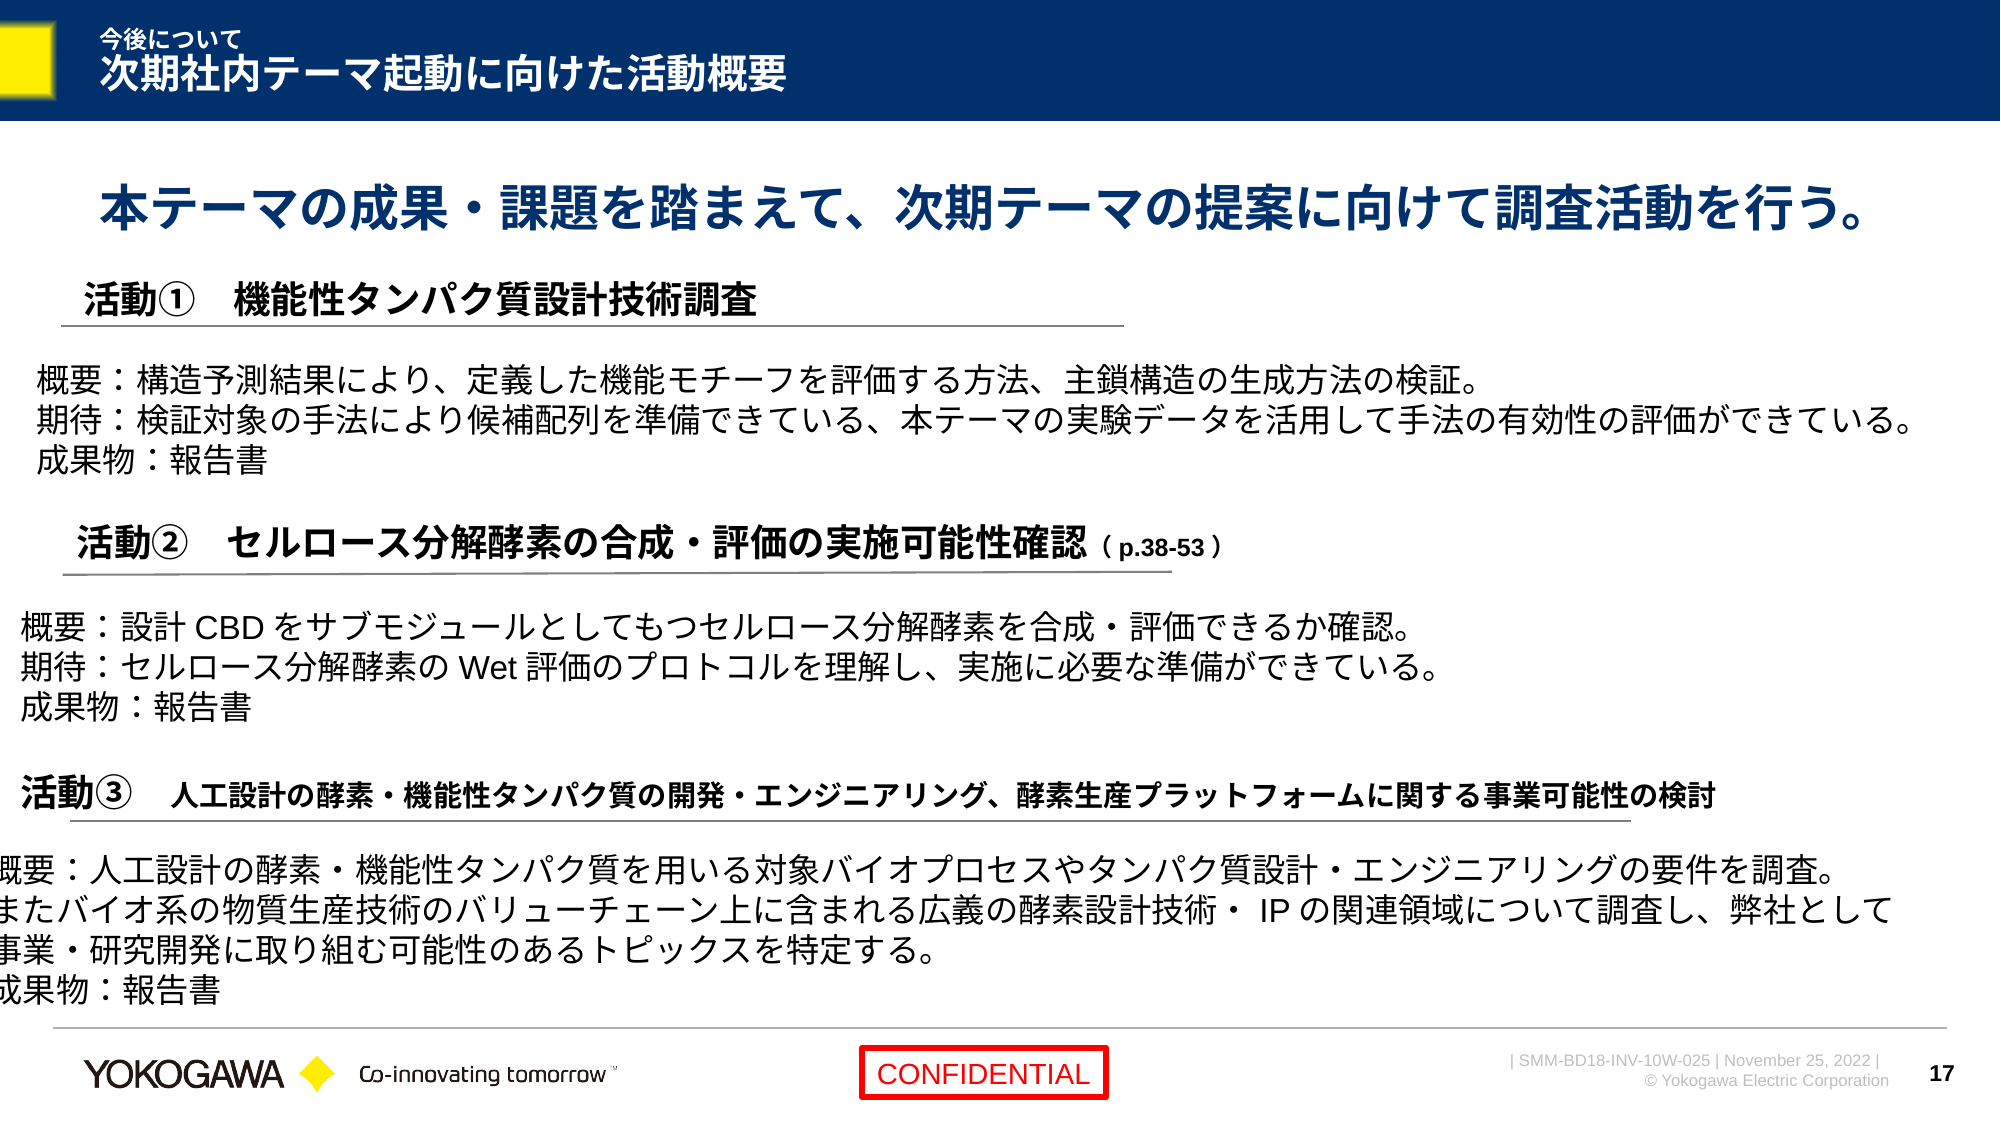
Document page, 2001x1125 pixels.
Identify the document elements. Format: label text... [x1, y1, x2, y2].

text_box 概要：構造予測結果により、定義した機能モチーフを評価する方法、主鎖構造の生成方法の検証。 期待：検証対象の手法により候補配列を準備できている、本テーマの実験データを活用して手法の有効性の評価ができている。 成果物：報告書 [21, 352, 1945, 487]
picture [83, 1055, 617, 1093]
picture [0, 6, 69, 115]
text_box 概要：人工設計の酵素・機能性タンパク質を用いる対象バイオプロセスやタンパク質設計・エンジニアリングの要件を調査。 またバイオ系の物質生産技術のバリューチェーン上に含まれる広義の酵素設計技術・IPの関連領域について調査し、弊社として 事業・研究開発に取り組む可能性のあるトピックスを特定する。 成果物：報告書 [0, 841, 1910, 1017]
text_box 活動③ 人工設計の酵素・機能性タンパク質の開発・エンジニアリング、酵素生産プラットフォームに関する事業可能性の検討 [5, 762, 1732, 822]
slide_number 17 [1904, 1042, 1970, 1103]
title 今後について 次期社内テーマ起動に向けた活動概要 [84, 20, 1955, 106]
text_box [62, 571, 1173, 575]
text_box 活動② セルロース分解酵素の合成・評価の実施可能性確認（p.38-53） [62, 511, 1251, 571]
list 本テーマの成果・課題を踏まえて、次期テーマの提案に向けて調査活動を行う。 [84, 175, 1946, 246]
text_box 活動① 機能性タンパク質設計技術調査 [68, 268, 773, 325]
text_box 概要：設計CBDをサブモジュールとしてもつセルロース分解酵素を合成・評価できるか確認。 期待：セルロース分解酵素のWet評価のプロトコルを理解し、実施に必要な準備ができている。 成果物：報告書 [5, 598, 1472, 734]
